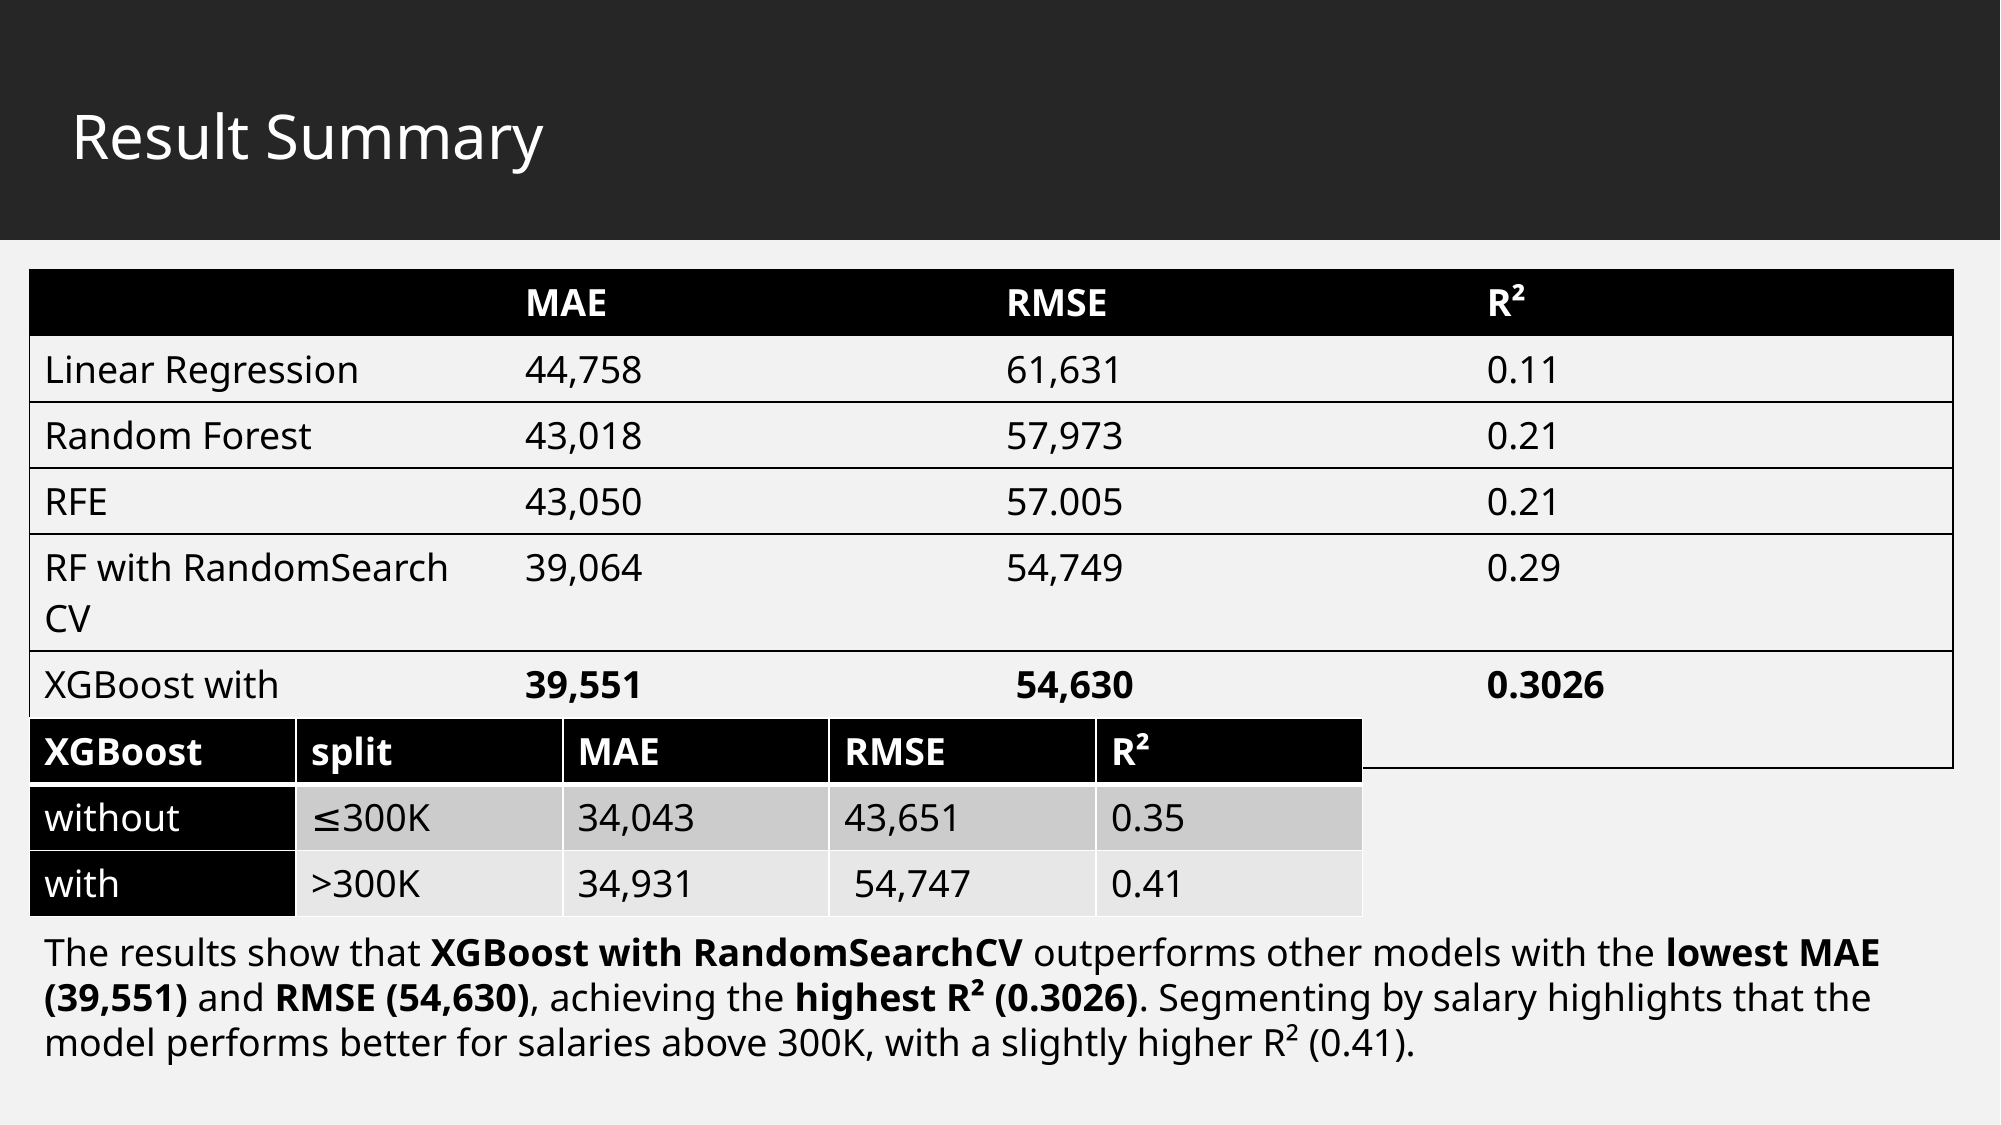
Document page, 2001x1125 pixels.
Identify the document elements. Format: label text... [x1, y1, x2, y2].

table_cell 61,631 [991, 336, 1472, 401]
text_box [0, 0, 2000, 240]
table_cell 0.11 [1472, 336, 1952, 401]
table_header MAE [510, 270, 991, 335]
table_cell 0.21 [1472, 403, 1952, 467]
table_cell 44,758 [510, 336, 991, 401]
table_header R² [1472, 270, 1952, 335]
table_header XGBoost [30, 719, 295, 782]
table_header RMSE [830, 719, 1095, 782]
table_cell 39,064 [510, 535, 991, 650]
table_header [30, 270, 510, 335]
table_cell 0.21 [1472, 469, 1952, 533]
table_cell 54,747 [830, 851, 1095, 916]
table_cell without [30, 787, 295, 850]
table_cell 0.35 [1097, 787, 1362, 850]
table_cell ≤300K [297, 787, 562, 850]
table_header R² [1097, 719, 1362, 782]
table_cell 43,050 [510, 469, 991, 533]
table_cell with [30, 851, 295, 916]
table_cell 57.005 [991, 469, 1472, 533]
table_cell 0.3026 [1472, 652, 1952, 767]
table_cell 0.41 [1097, 851, 1362, 916]
table_header RMSE [991, 270, 1472, 335]
table_header split [297, 719, 562, 782]
table_cell 34,043 [564, 787, 828, 850]
table_cell 54,749 [991, 535, 1472, 650]
table_cell 0.29 [1472, 535, 1952, 650]
table_cell 54,630 [991, 652, 1472, 767]
title Result Summary [56, 98, 1755, 181]
table_cell 39,551 [510, 652, 991, 717]
text_box [0, 240, 2000, 339]
text_box The results show that XGBoost with RandomSearchCV outperforms other models with the lowest MAE (39,551) and RMSE (54,630), achieving the highest R² (0.3026). Segmenting by salary highlights that the model performs better for salaries above 300K, with a slightly higher R² (0.41). [29, 921, 1953, 1072]
table_cell 34,931 [564, 851, 828, 916]
table_cell 43,018 [510, 403, 991, 467]
table_cell Linear Regression [30, 336, 510, 401]
table_cell XGBoost with RandomSearch CV [30, 652, 510, 717]
text_box [0, 339, 2000, 1125]
table_cell >300K [297, 851, 562, 916]
table_cell Random Forest [30, 403, 510, 467]
table_cell RFE [30, 469, 510, 533]
table_cell RF with RandomSearch CV [30, 535, 510, 650]
table_header MAE [564, 719, 828, 782]
table_cell 57,973 [991, 403, 1472, 467]
table_cell 43,651 [830, 787, 1095, 850]
